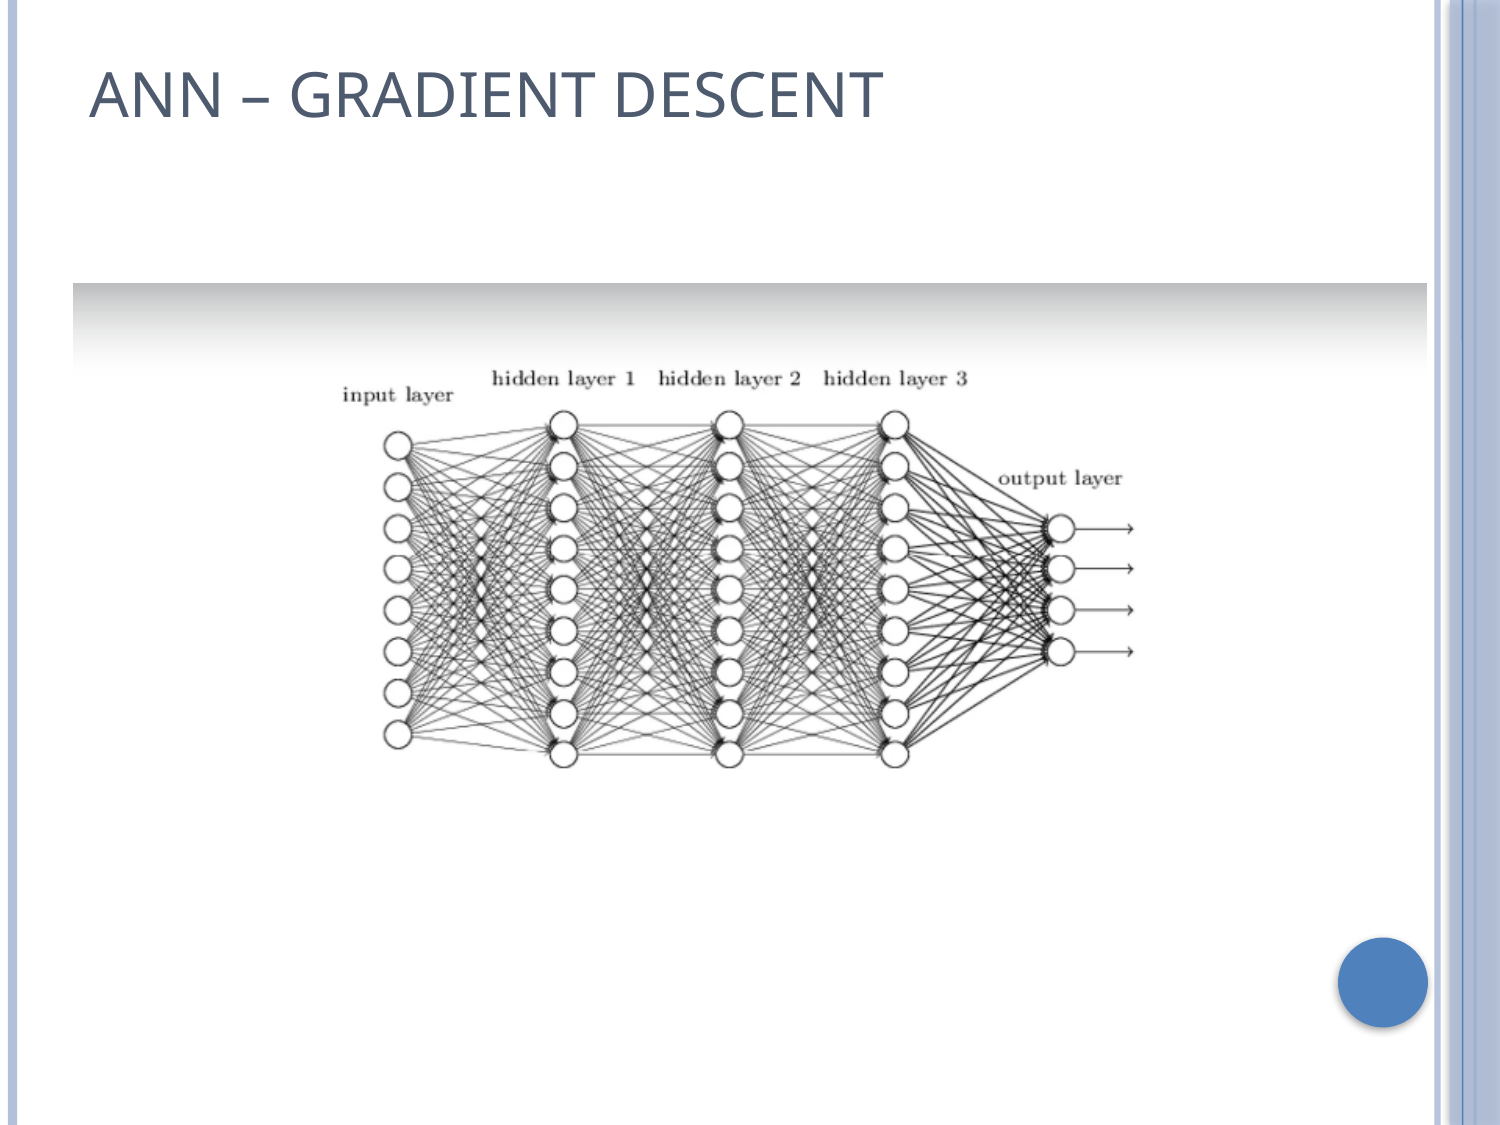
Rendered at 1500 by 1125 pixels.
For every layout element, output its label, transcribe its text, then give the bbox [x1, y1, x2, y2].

picture [73, 283, 1427, 842]
text_box ANN – Gradient Descent [74, 45, 1300, 138]
